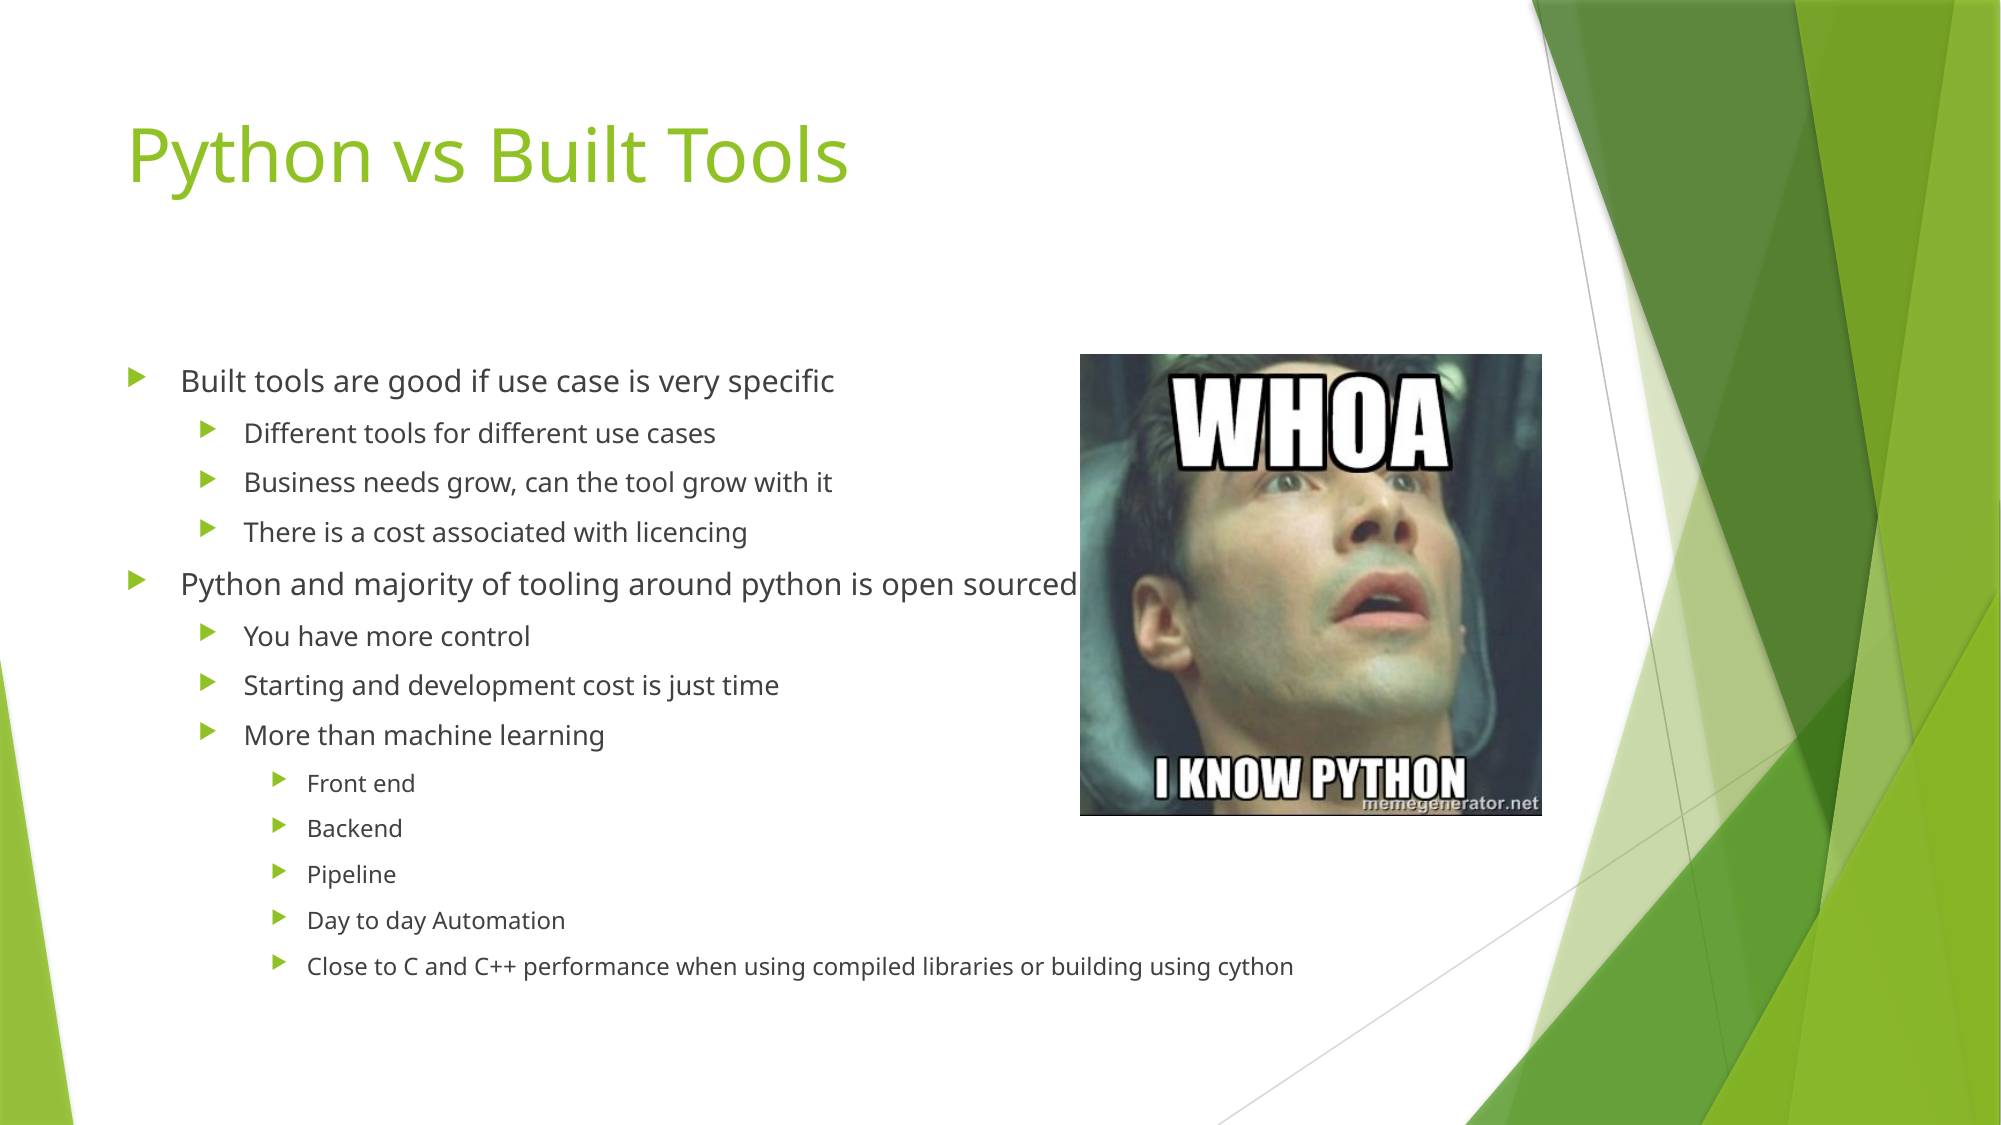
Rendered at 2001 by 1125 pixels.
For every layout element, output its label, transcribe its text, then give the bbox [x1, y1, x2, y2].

title Python vs Built Tools [111, 99, 1522, 317]
picture [1079, 353, 1543, 817]
list Built tools are good if use case is very specific Different tools for different use cases Business needs grow, can the tool grow with it There is a cost associated with licencing Python and majority of tooling around python is open sourced You have more control Starting and development cost is just time More than machine learning Front end Backend Pipeline Day to day Automation Close to C and C++ performance when using compiled libraries or building using cython [111, 354, 1522, 992]
